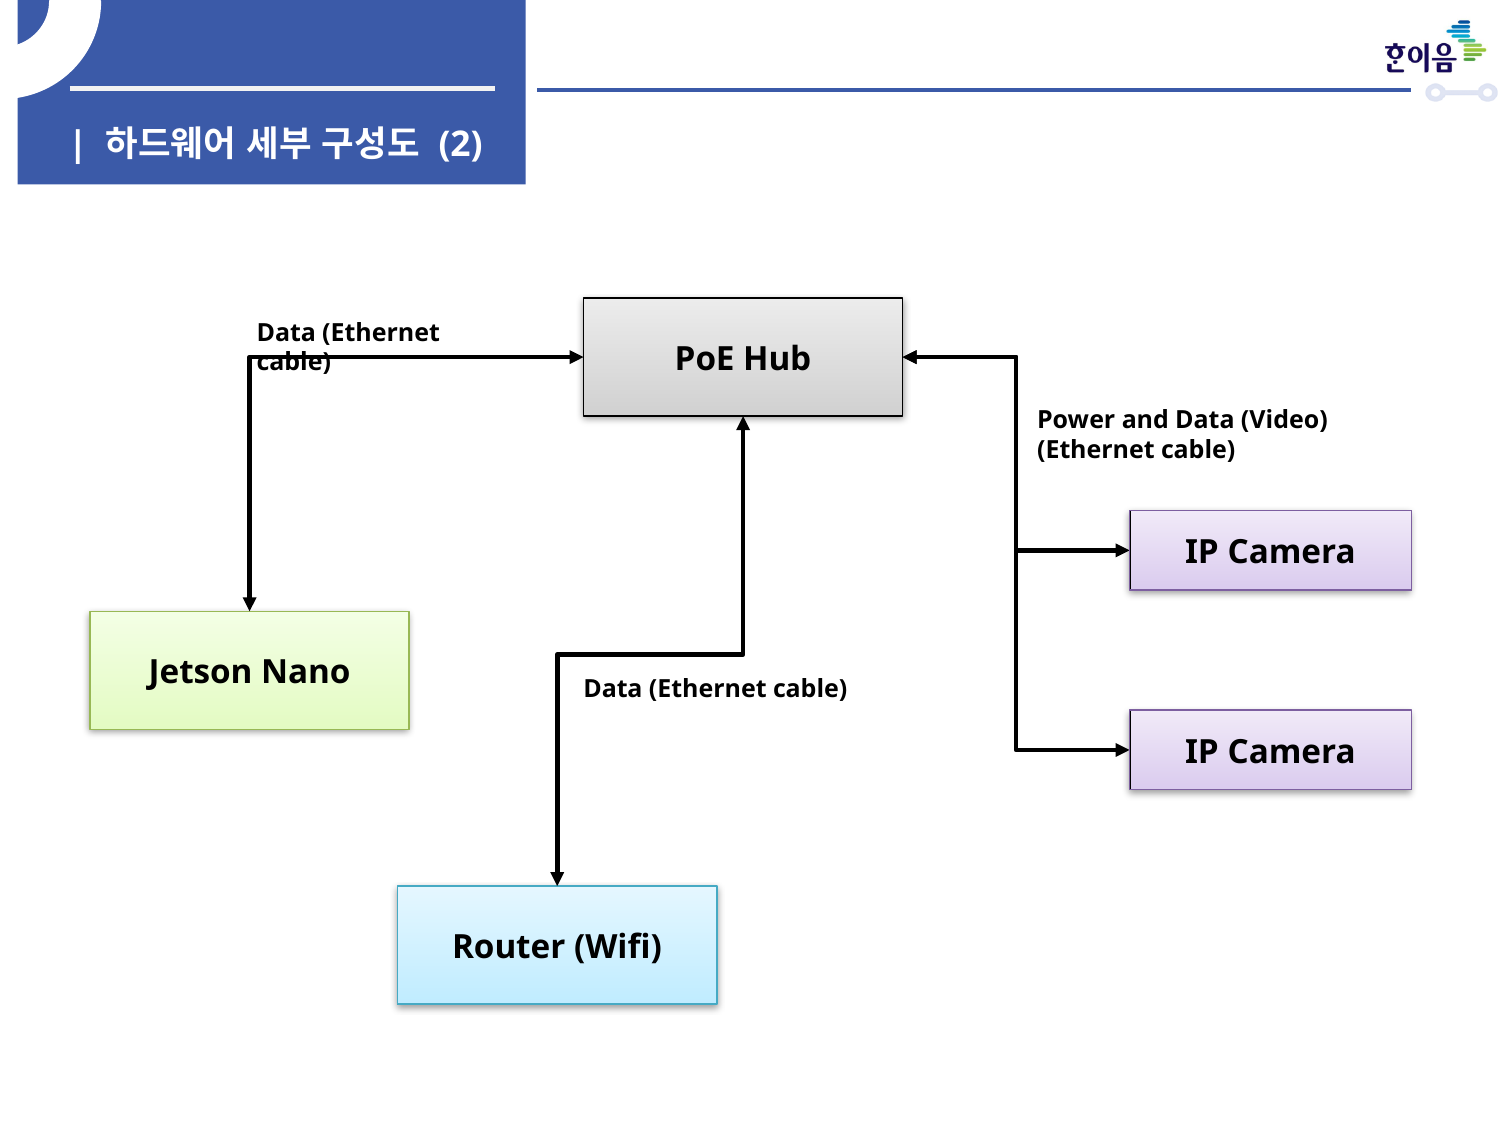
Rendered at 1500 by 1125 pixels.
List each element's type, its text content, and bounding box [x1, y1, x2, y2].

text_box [249, 356, 584, 612]
text_box [17, 0, 526, 185]
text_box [414, 557, 886, 745]
text_box IP Camera [1133, 510, 1412, 591]
text_box Data (Ethernet cable) [241, 308, 534, 384]
text_box IP Camera [1129, 709, 1412, 790]
text_box Power and Data (Video) (Ethernet cable) [1134, 396, 1354, 472]
text_box [1, 1, 100, 97]
picture [1375, 12, 1499, 105]
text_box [902, 356, 1130, 751]
text_box Jetson Nano [89, 611, 409, 730]
text_box PoE Hub [583, 297, 903, 417]
text_box | 하드웨어 세부 구성도 (2) [53, 113, 538, 194]
text_box Router (Wifi) [397, 885, 718, 1005]
